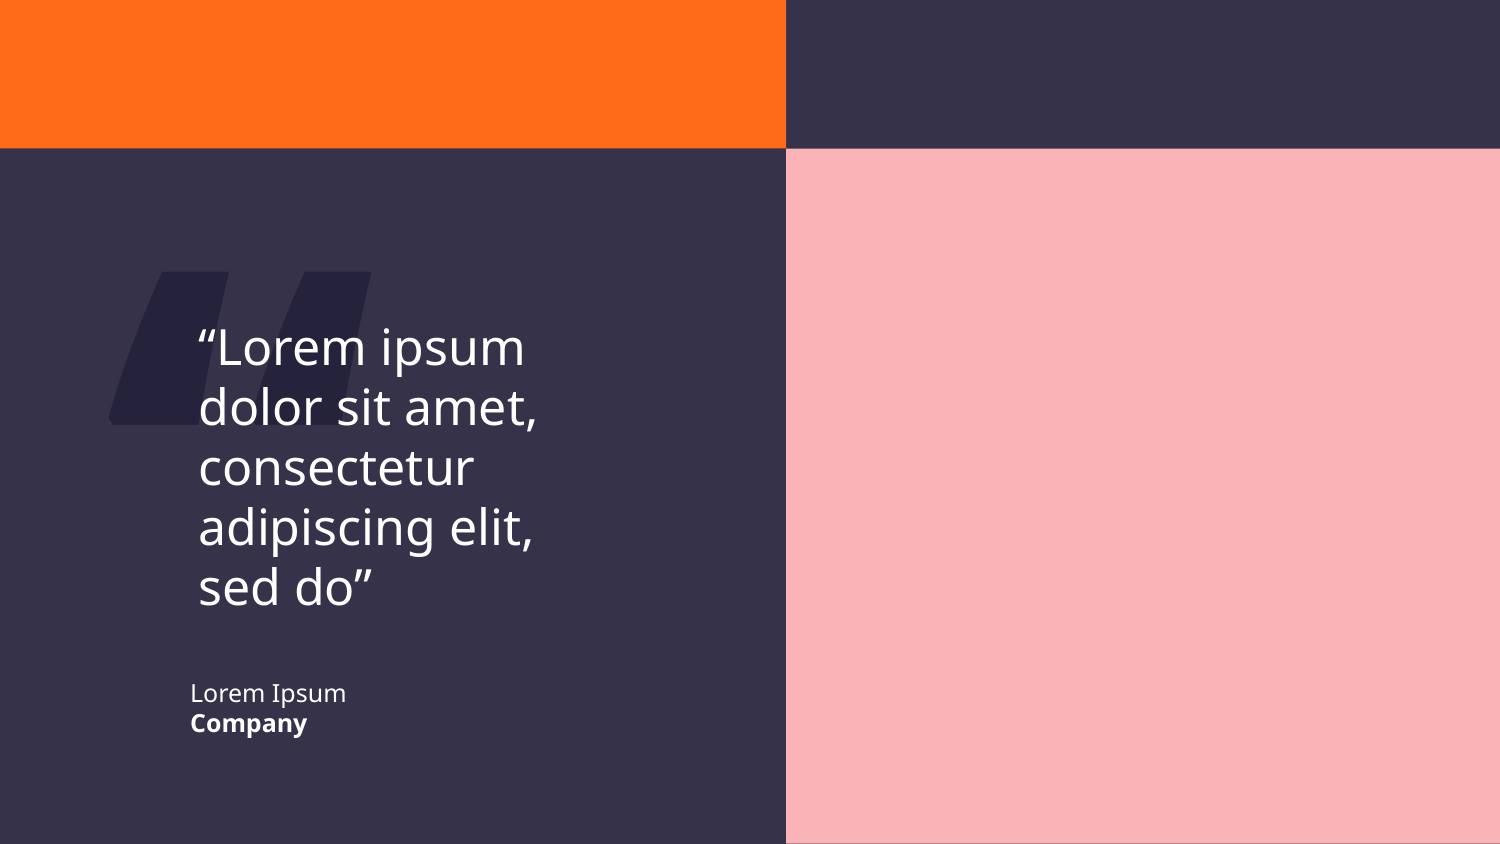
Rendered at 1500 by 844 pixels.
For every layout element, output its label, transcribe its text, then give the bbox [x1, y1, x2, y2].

text_box [0, 0, 787, 149]
text_box “Lorem ipsum dolor sit amet, consectetur adipiscing elit, sed do” [183, 300, 620, 622]
text_box Lorem Ipsum Company [175, 663, 612, 772]
text_box [786, 148, 1500, 844]
text_box “ [86, 149, 504, 496]
